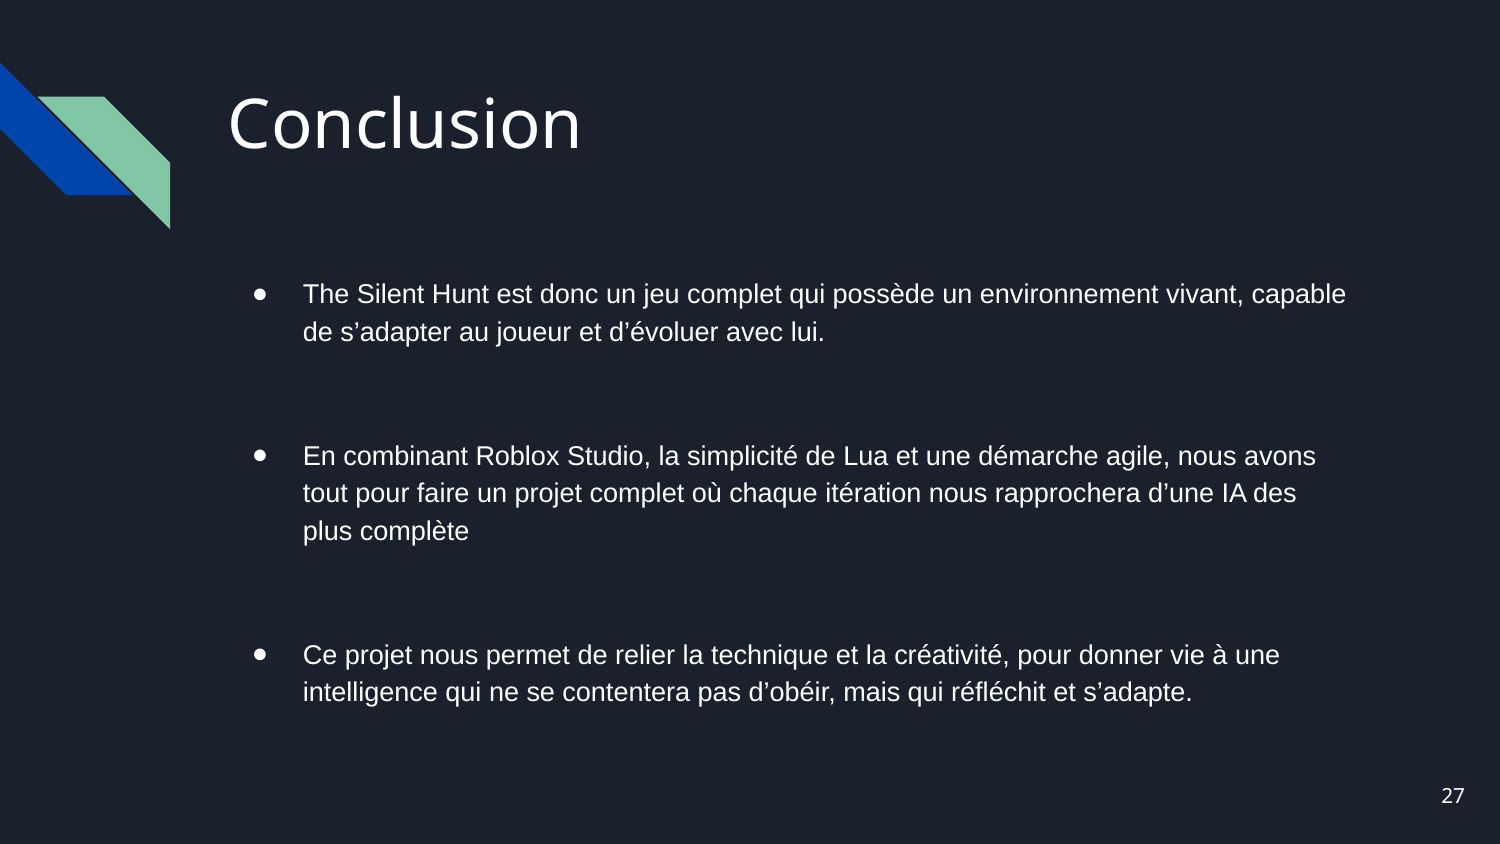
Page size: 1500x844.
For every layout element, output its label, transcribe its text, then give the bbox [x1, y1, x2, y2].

list The Silent Hunt est donc un jeu complet qui possède un environnement vivant, capable de s’adapter au joueur et d’évoluer avec lui. En combinant Roblox Studio, la simplicité de Lua et une démarche agile, nous avons tout pour faire un projet complet où chaque itération nous rapprochera d’une IA des plus complète Ce projet nous permet de relier la technique et la créativité, pour donner vie à une intelligence qui ne se contentera pas d’obéir, mais qui réfléchit et s’adapte. [212, 257, 1368, 735]
slide_number 27 [1389, 764, 1480, 830]
title Conclusion [212, 64, 1368, 215]
